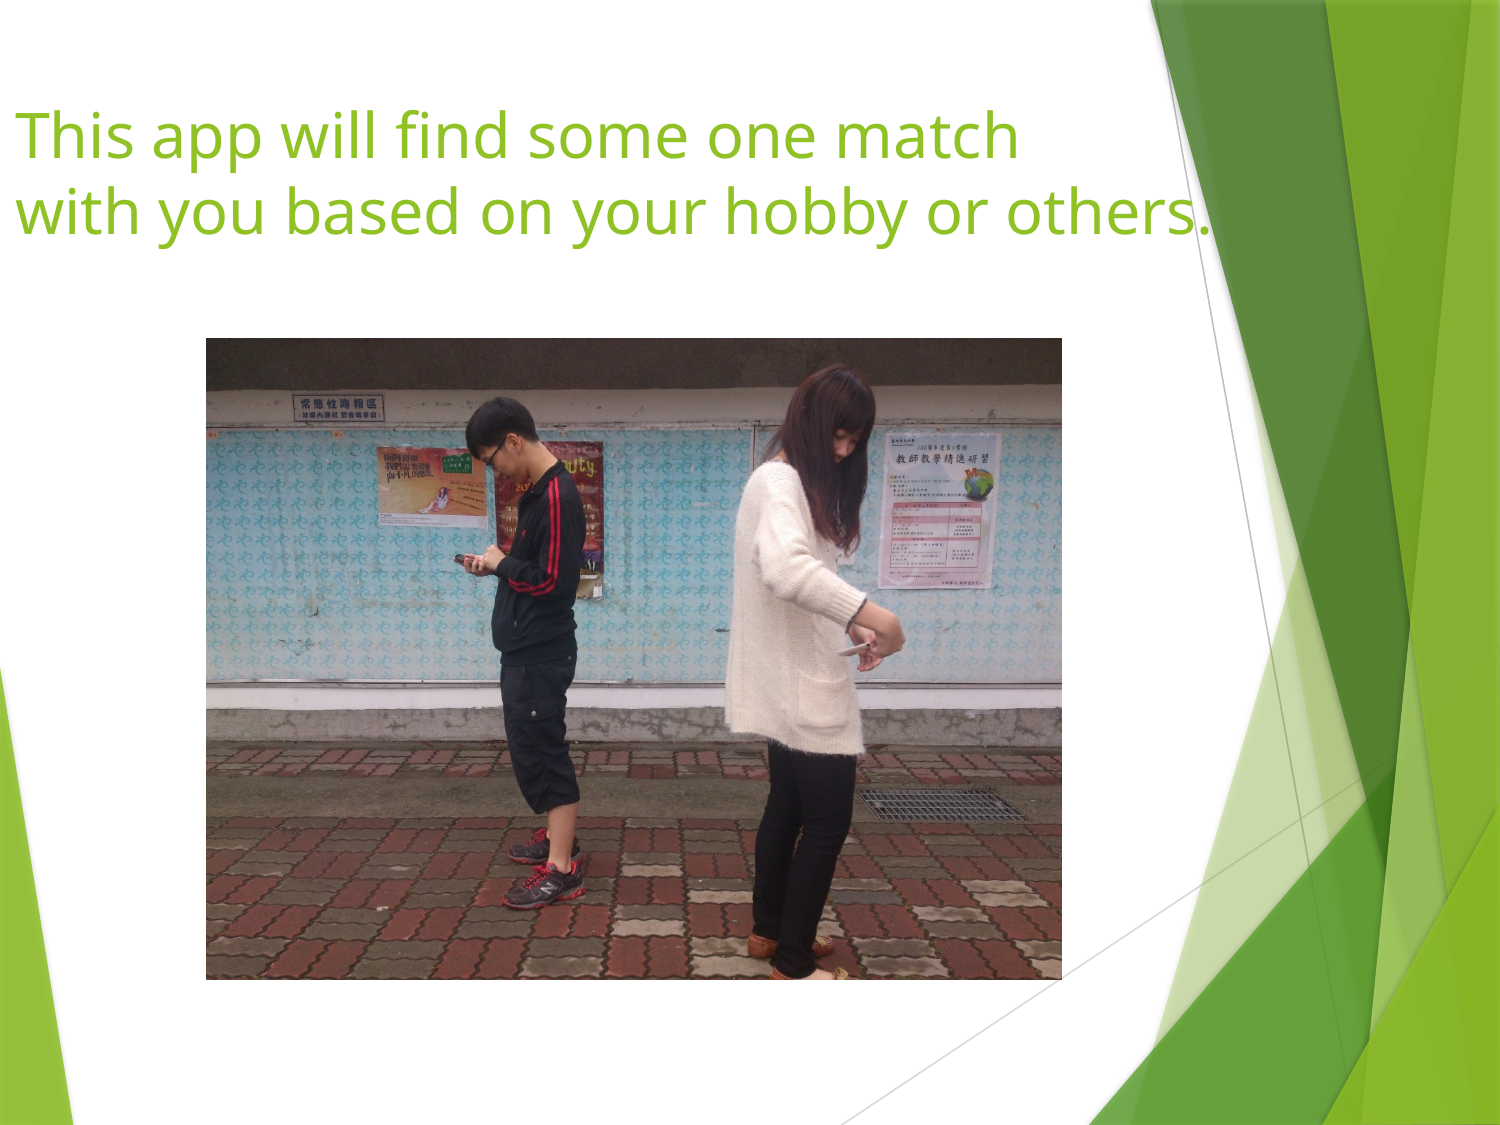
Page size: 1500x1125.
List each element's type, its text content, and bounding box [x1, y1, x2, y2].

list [206, 337, 1063, 980]
title This app will find some one match with you based on your hobby or others. [0, 88, 1350, 335]
